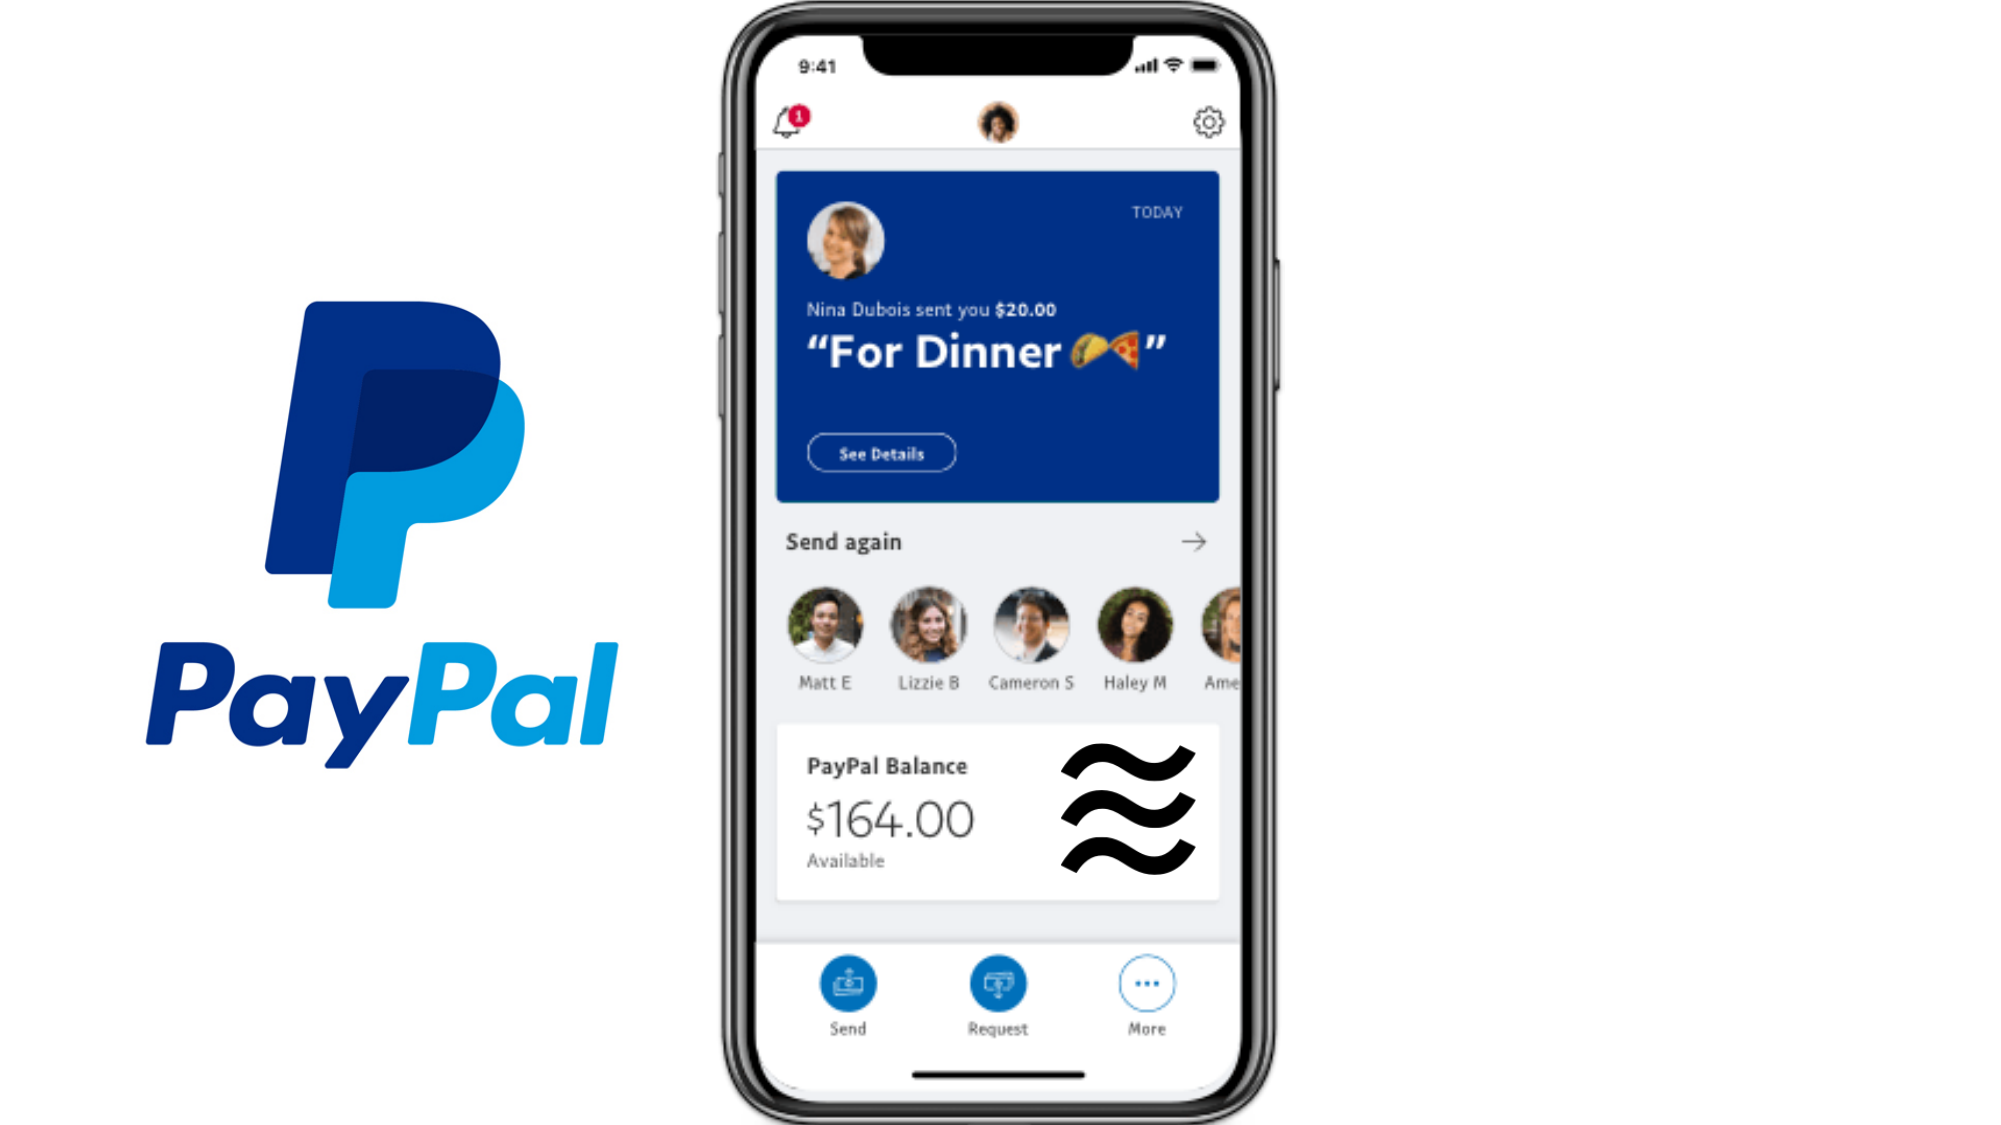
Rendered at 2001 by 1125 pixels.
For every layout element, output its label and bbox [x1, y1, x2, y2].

picture [715, 0, 1285, 1125]
picture [139, 288, 628, 777]
